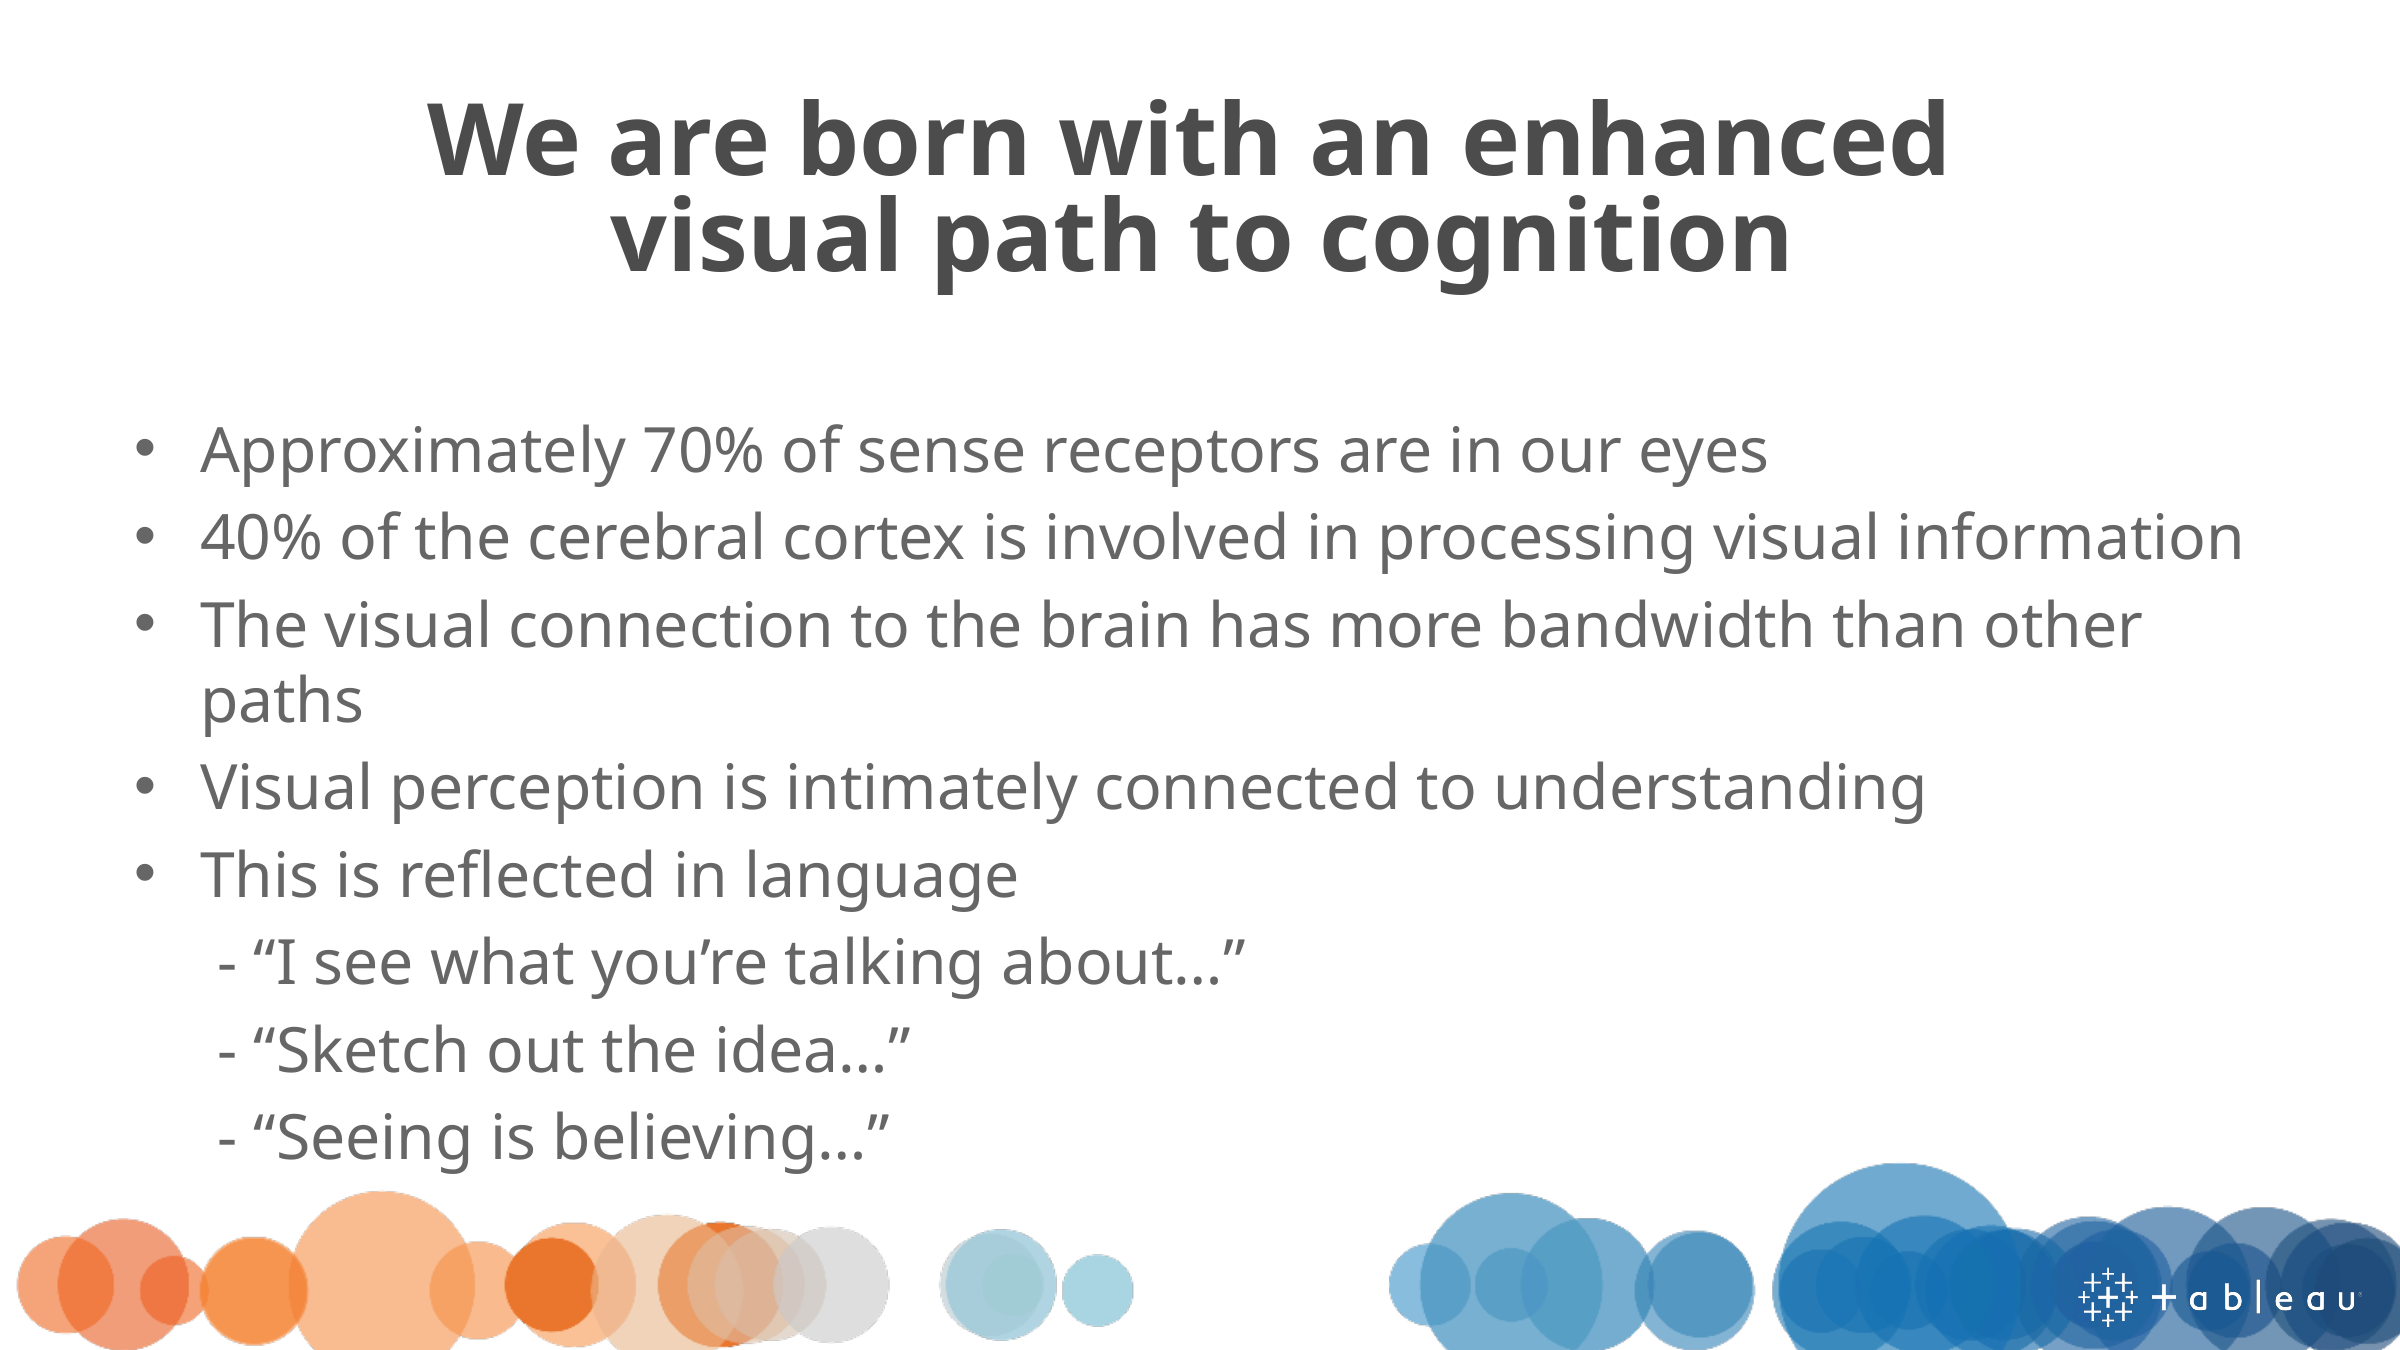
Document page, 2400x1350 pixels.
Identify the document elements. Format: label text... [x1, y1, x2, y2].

title We are born with an enhanced visual path to cognition [116, 98, 2290, 293]
picture [0, 1137, 2400, 1350]
list Approximately 70% of sense receptors are in our eyes 40% of the cerebral cortex is involved in processing visual information The visual connection to the brain has more bandwidth than other paths Visual perception is intimately connected to understanding This is reflected in language - “I see what you’re talking about…” - “Sketch out the idea…” - “Seeing is believing…” [120, 315, 2280, 1206]
